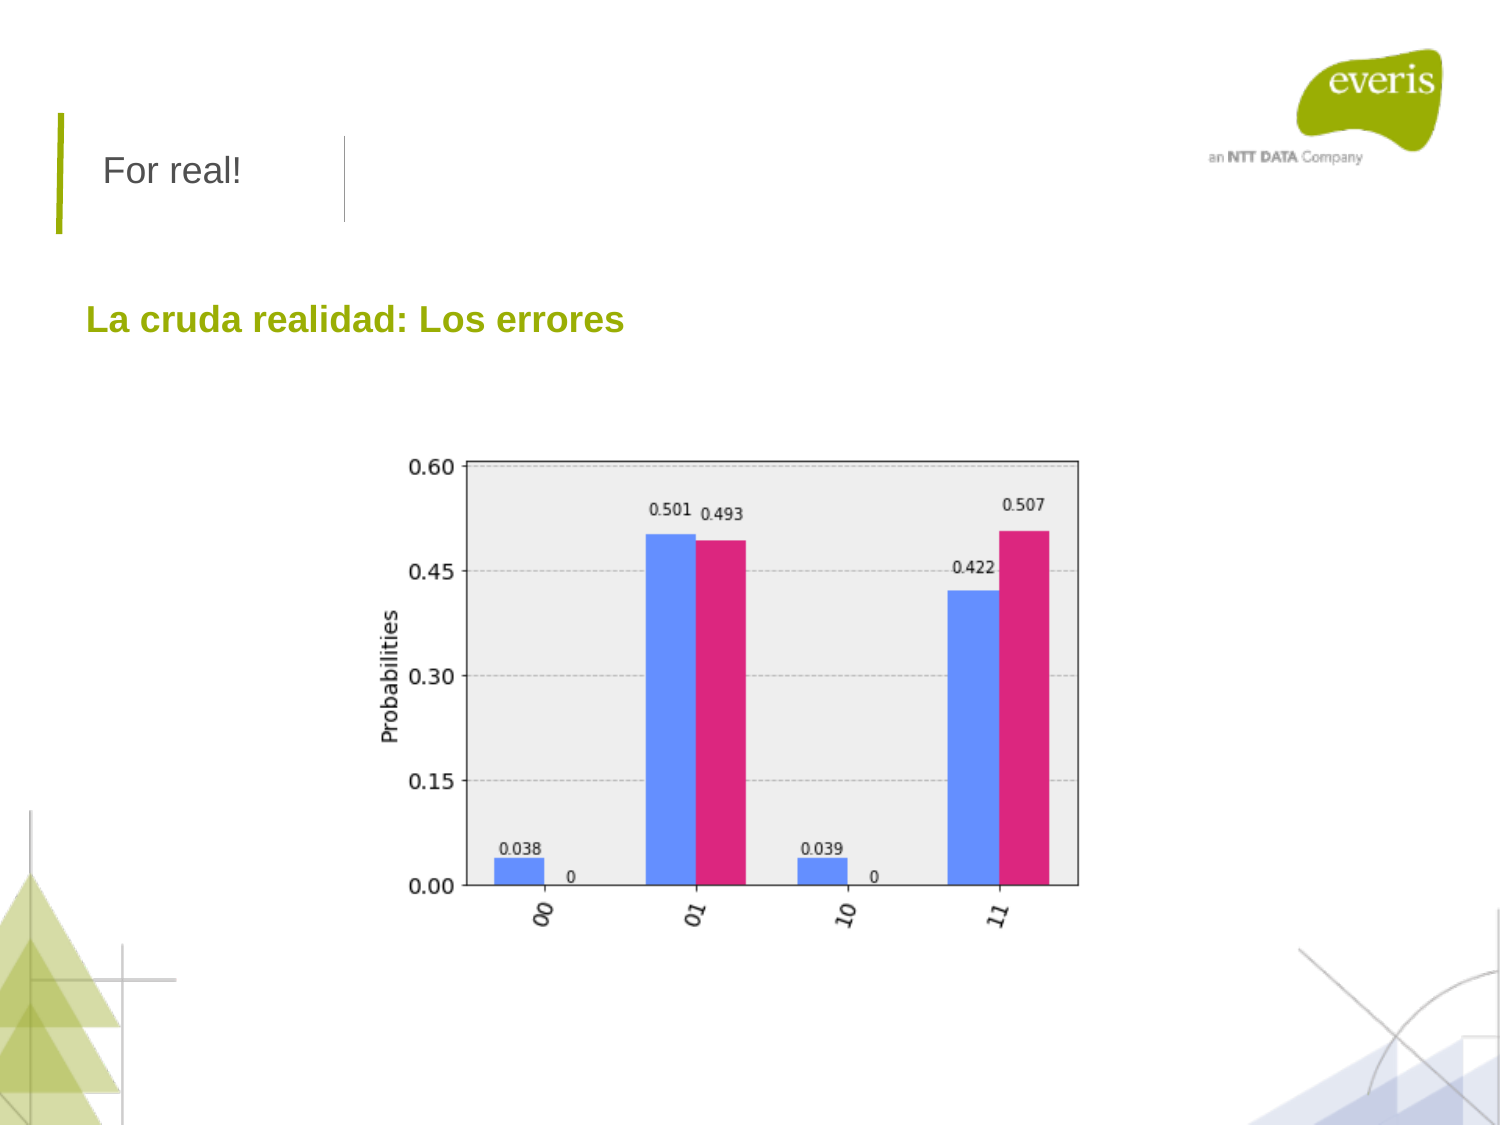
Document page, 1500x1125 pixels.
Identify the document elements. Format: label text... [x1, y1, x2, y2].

list La cruda realidad: Los errores [71, 292, 1437, 354]
picture [0, 787, 261, 1125]
list For real! [87, 143, 329, 214]
picture [1161, 891, 1500, 1125]
picture [360, 439, 1148, 952]
picture [1199, 27, 1453, 186]
